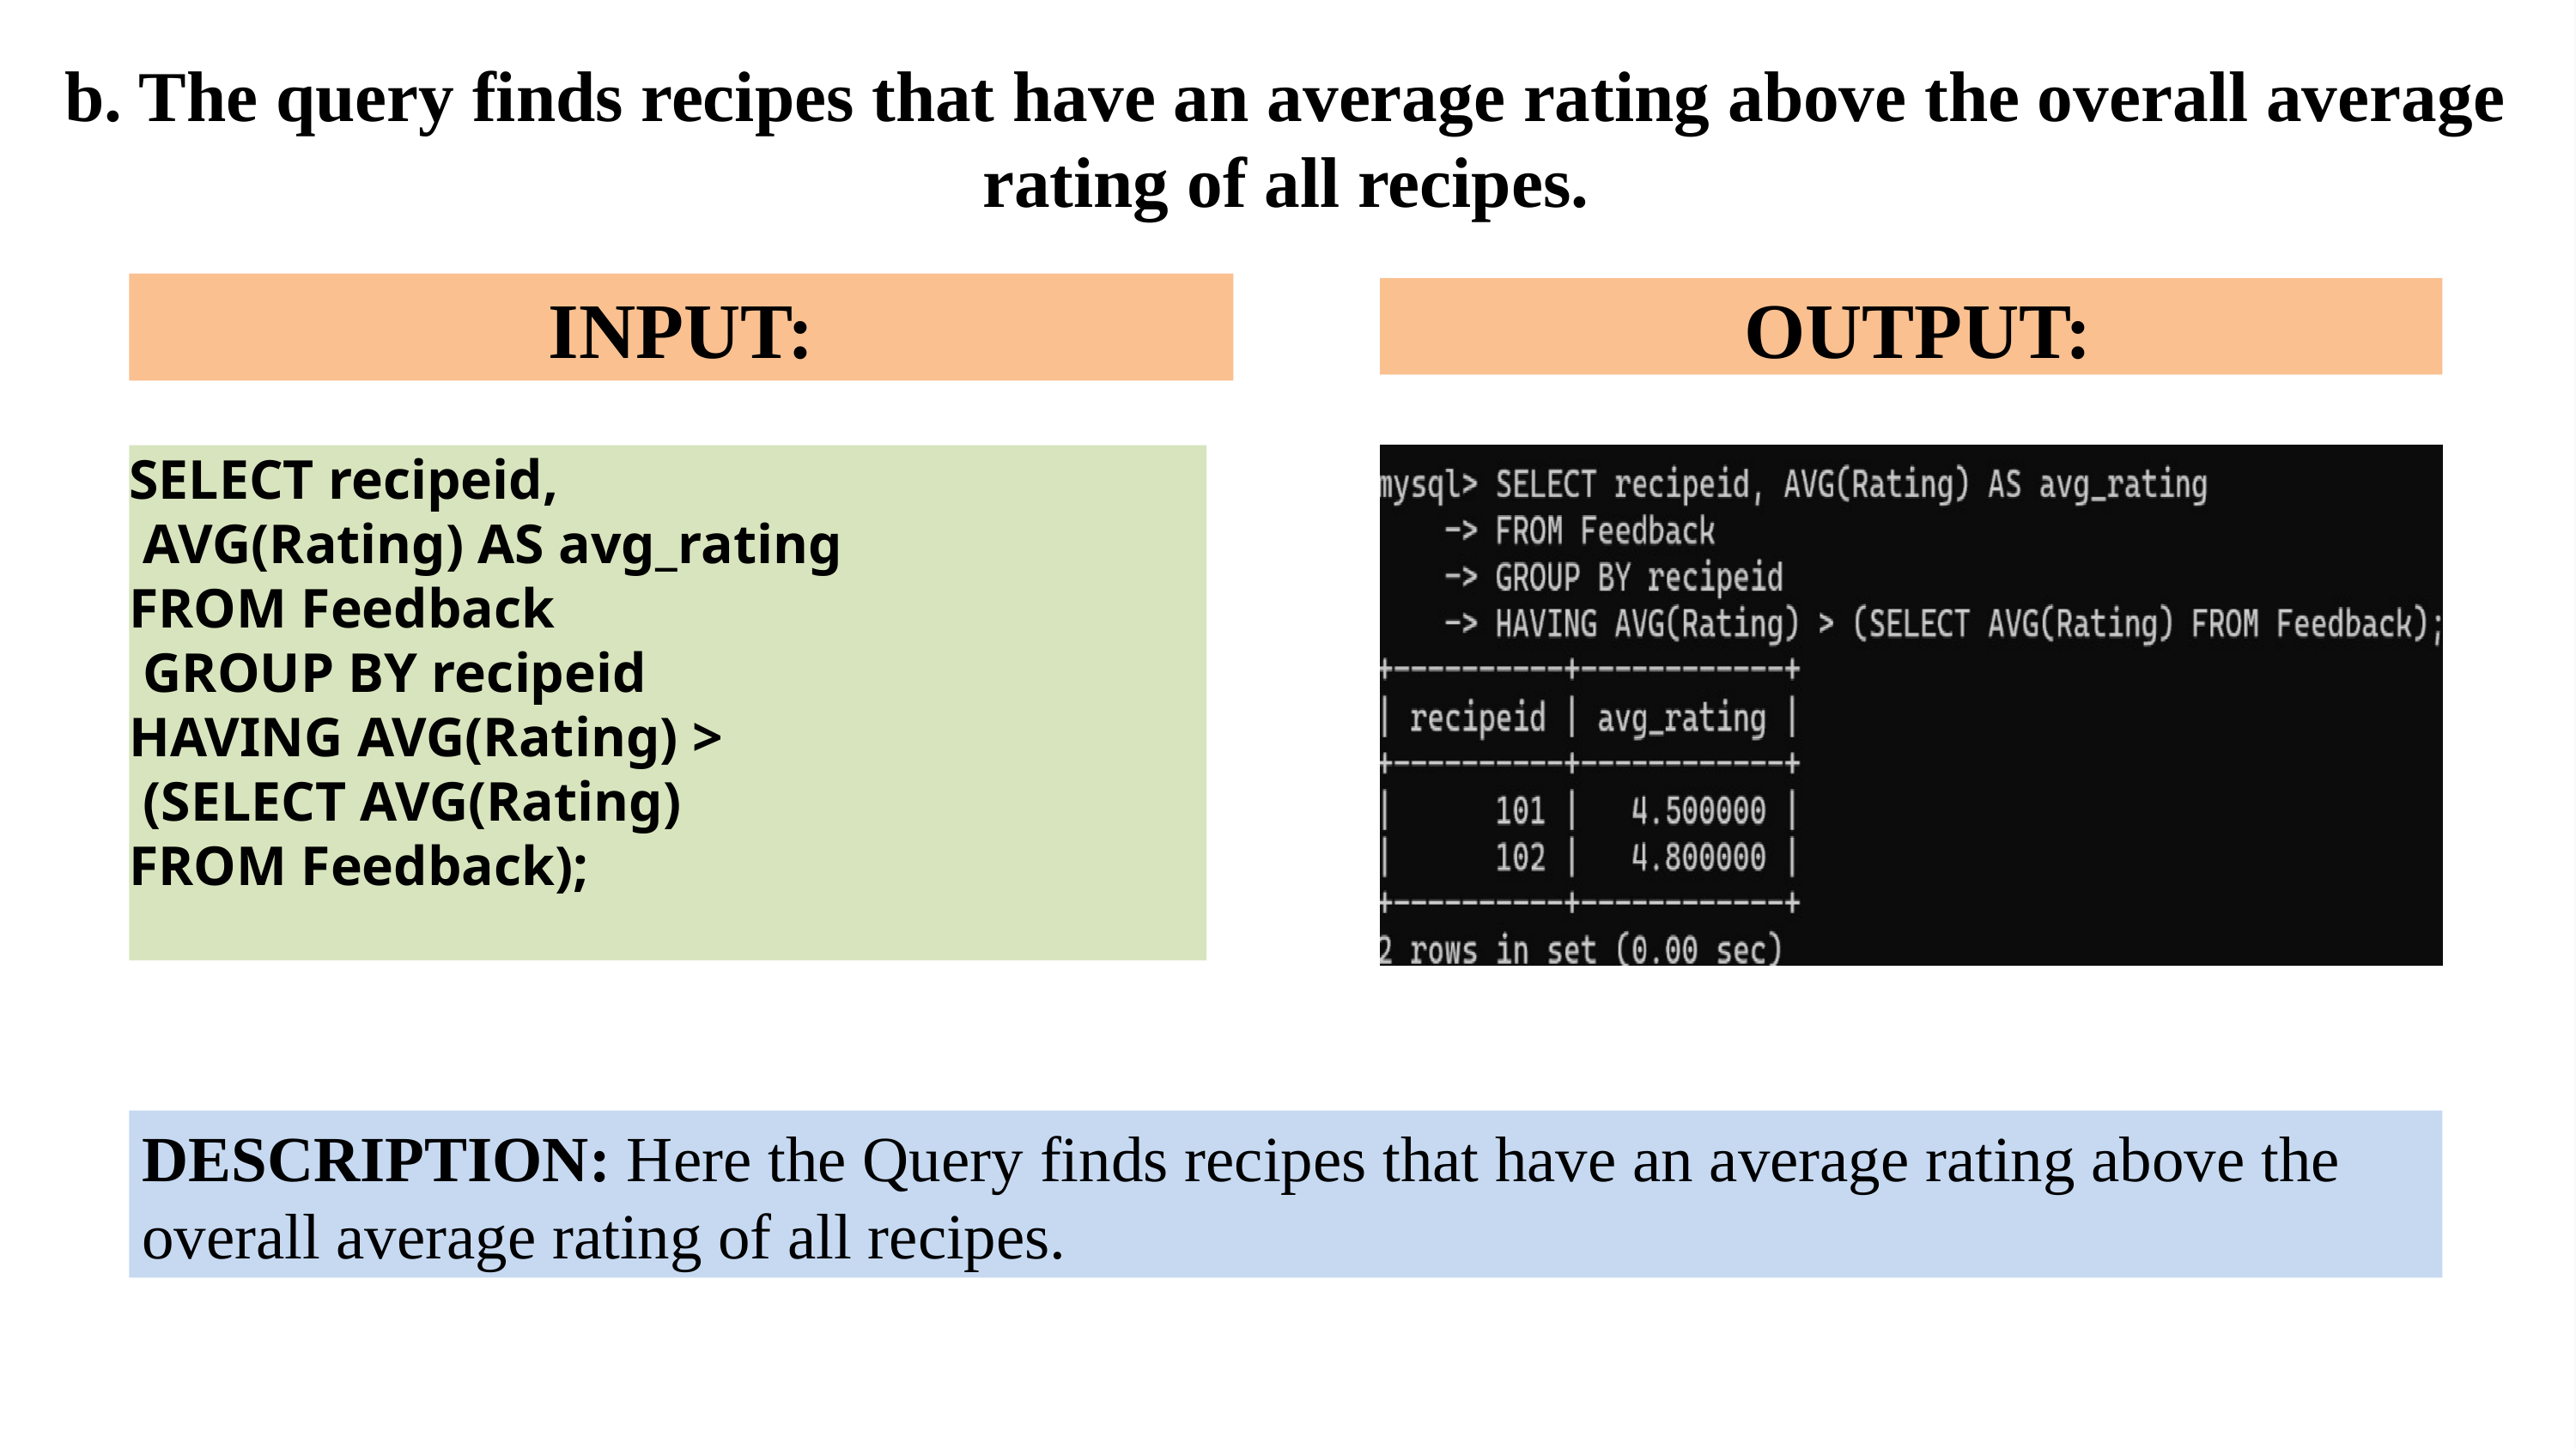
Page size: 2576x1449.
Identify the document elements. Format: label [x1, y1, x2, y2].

picture [1379, 445, 2443, 966]
text_box [0, 0, 2574, 1449]
